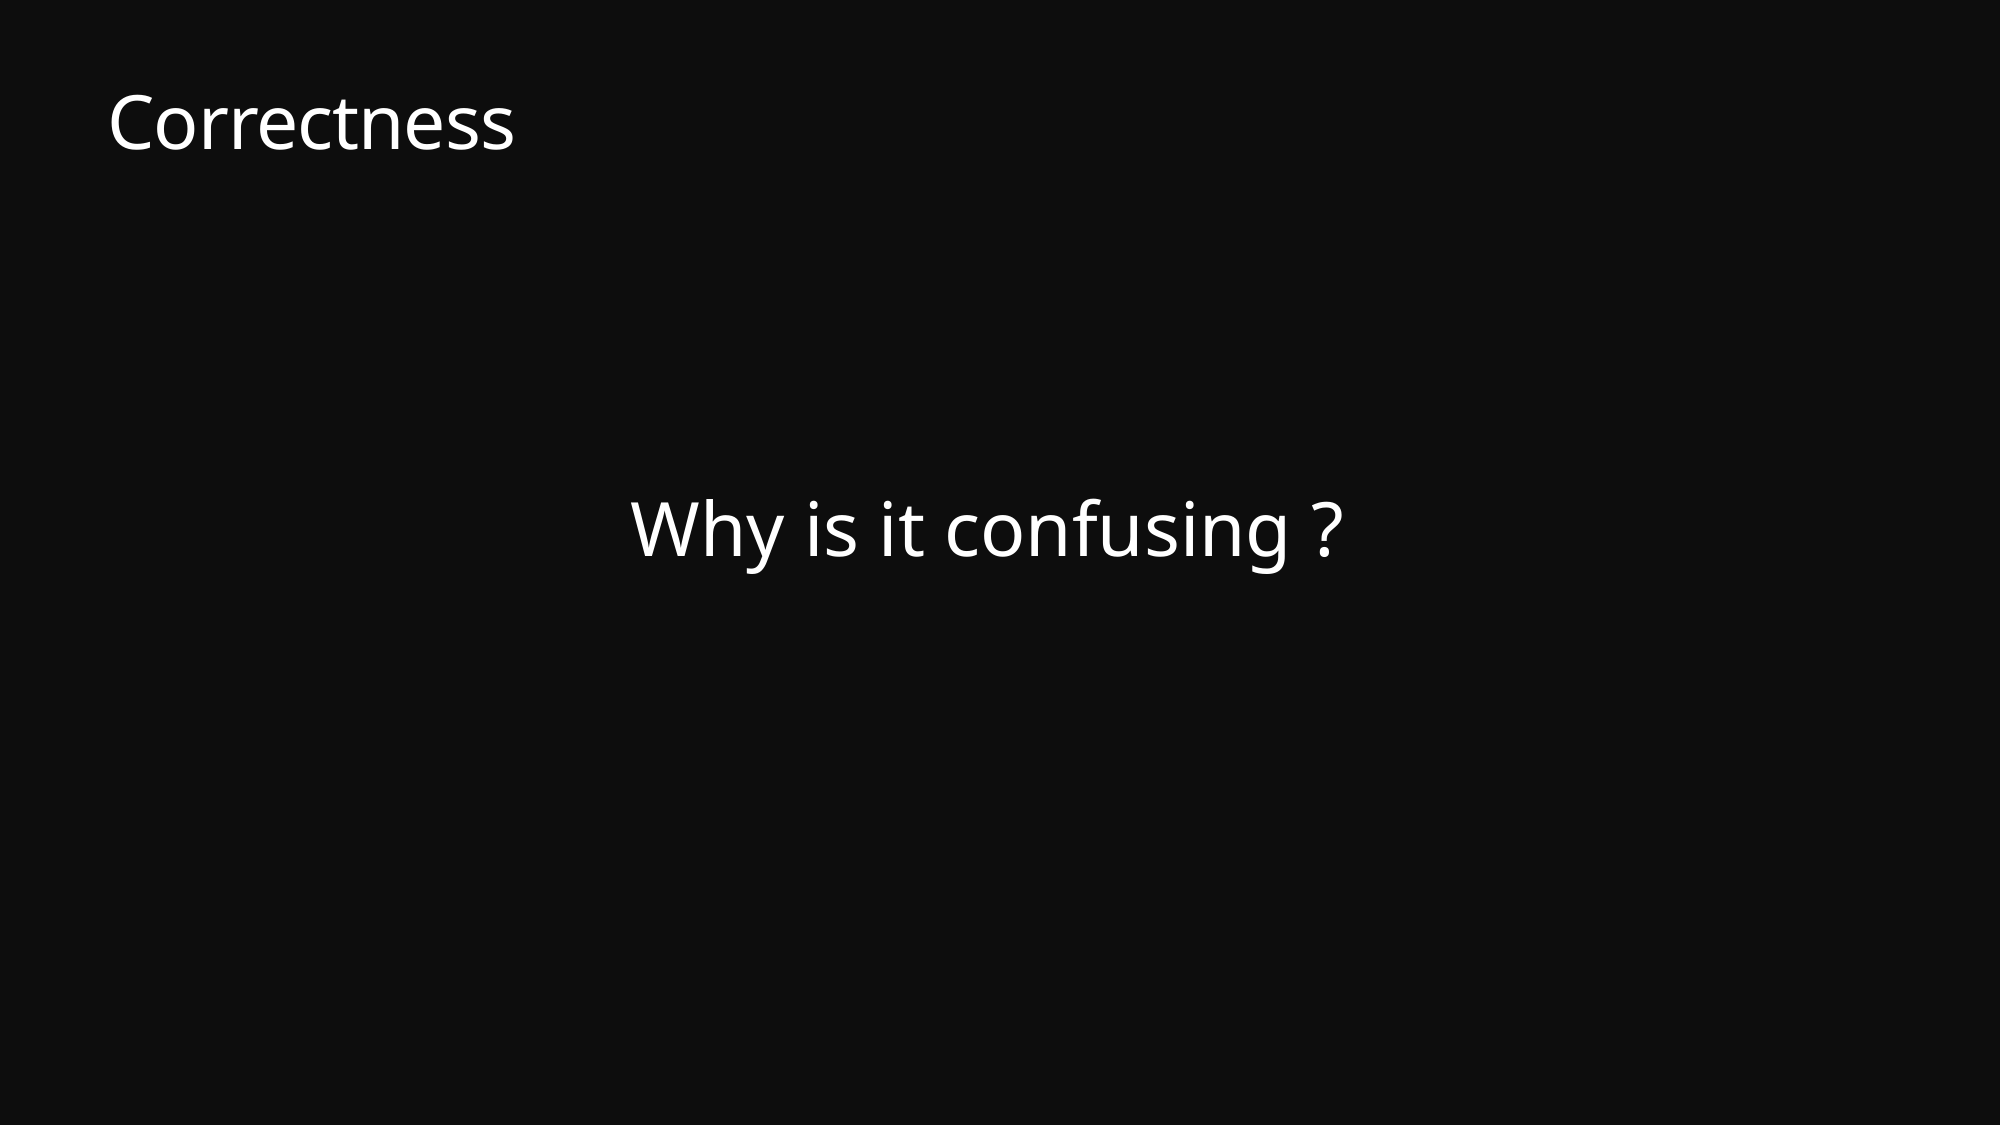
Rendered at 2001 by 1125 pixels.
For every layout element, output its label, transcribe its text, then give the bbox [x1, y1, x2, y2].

title Correctness [107, 73, 1608, 165]
text_box Why is it confusing ? [83, 474, 1892, 854]
